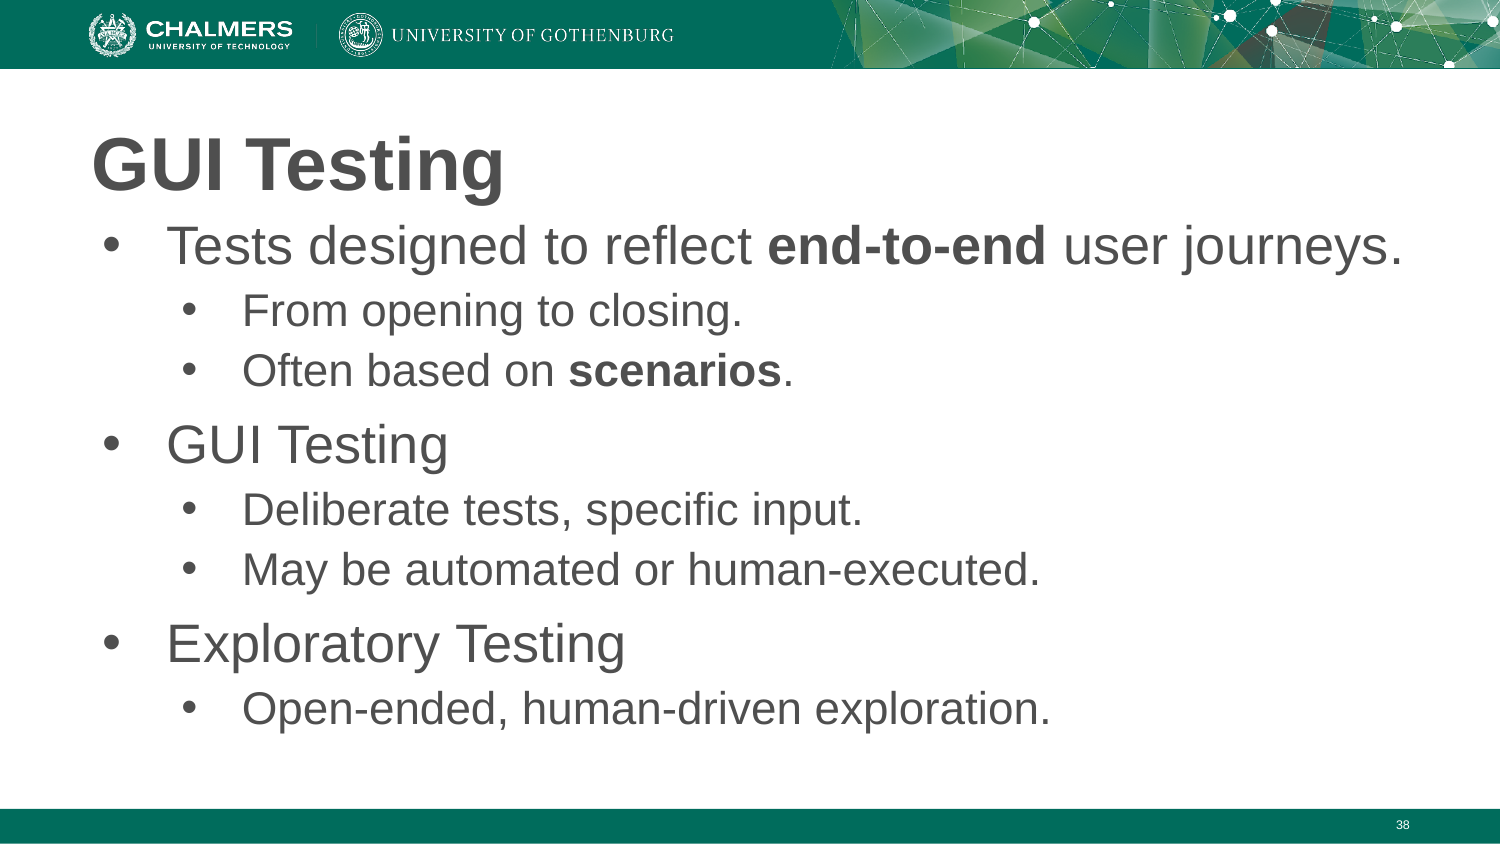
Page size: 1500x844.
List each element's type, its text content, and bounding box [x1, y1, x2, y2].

picture [759, 0, 1500, 68]
list Tests designed to reflect end-to-end user journeys. From opening to closing. Often based on scenarios. GUI Testing Deliberate tests, specific input. May be automated or human-executed. Exploratory Testing Open-ended, human-driven exploration. [76, 210, 1425, 782]
slide_number ‹#› [1074, 809, 1425, 844]
picture [64, 0, 696, 85]
title GUI Testing [76, 100, 1425, 210]
